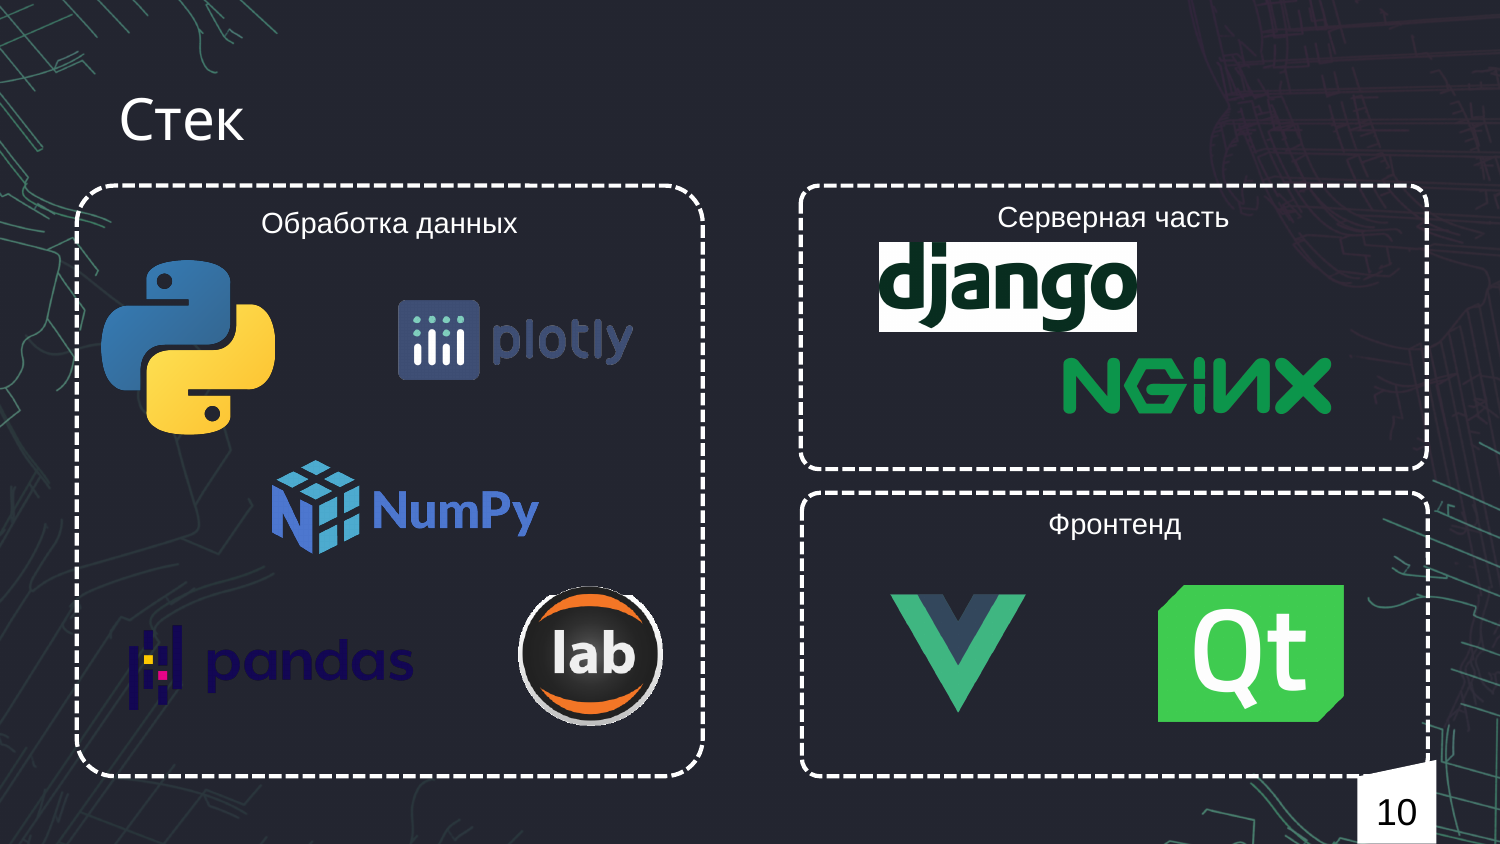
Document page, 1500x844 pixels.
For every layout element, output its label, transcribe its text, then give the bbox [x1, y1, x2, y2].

picture [0, 0, 1500, 844]
picture [889, 585, 1026, 722]
text_box Фронтенд [799, 490, 1430, 779]
title Стек [103, 67, 1397, 151]
picture [1158, 585, 1344, 722]
text_box Серверная часть [798, 183, 1429, 472]
text_box Обработка данных [74, 183, 705, 779]
